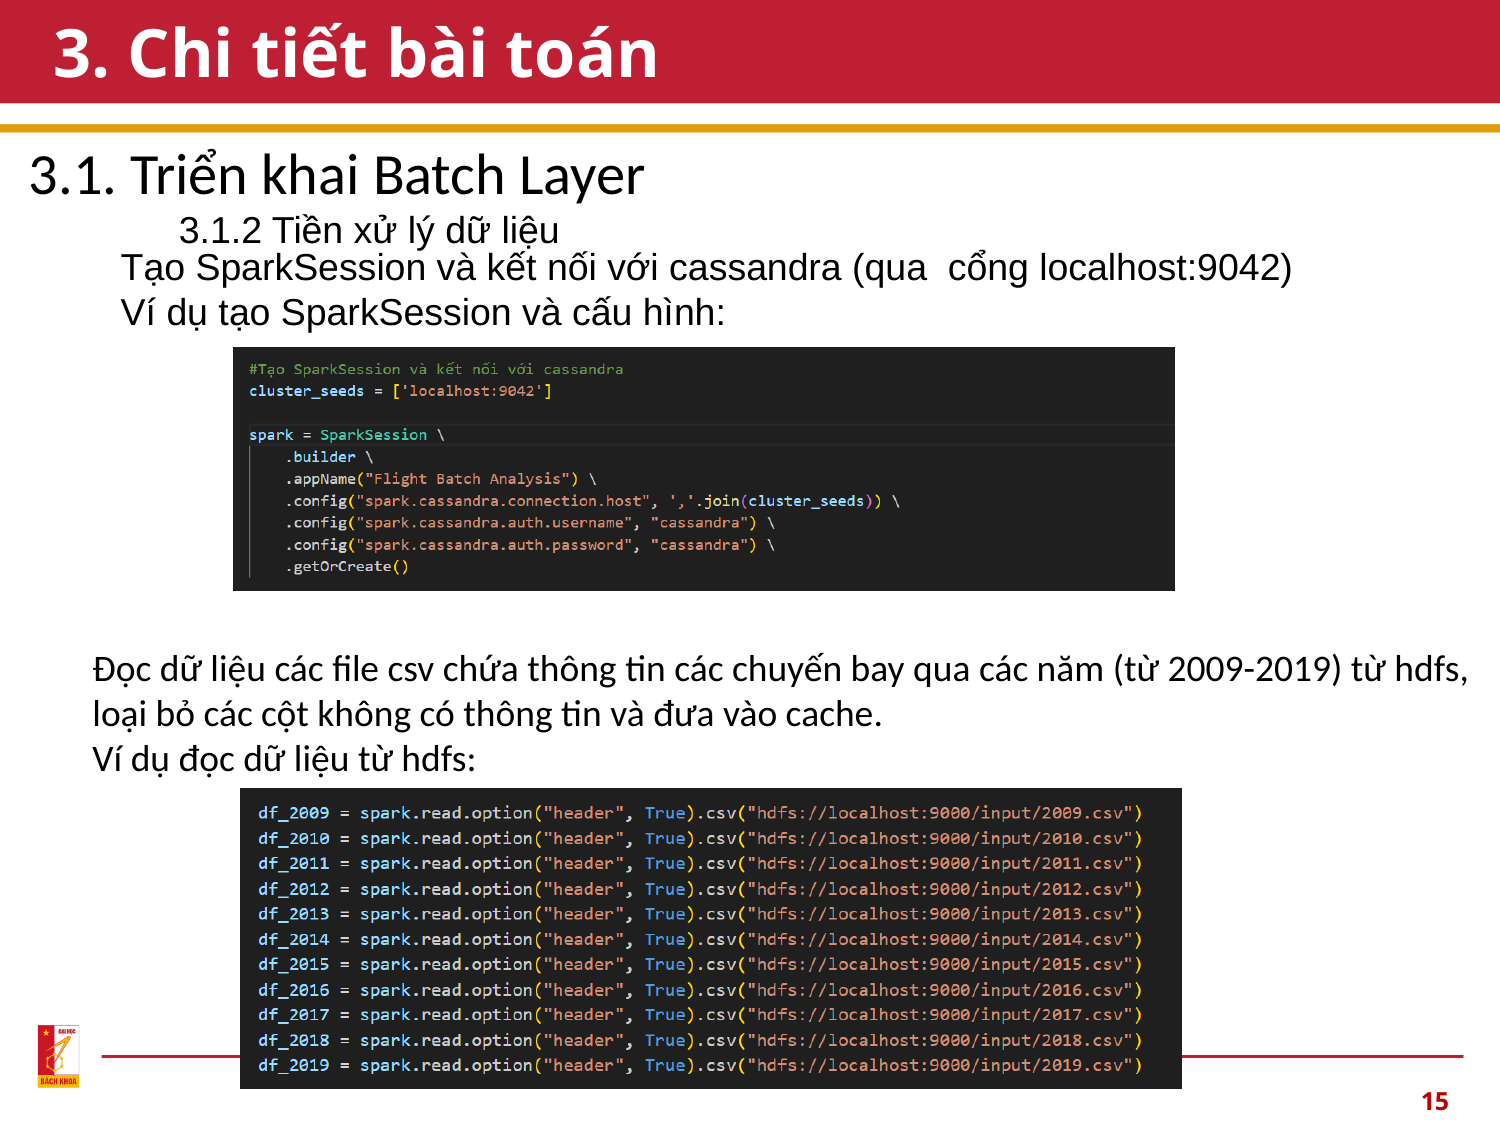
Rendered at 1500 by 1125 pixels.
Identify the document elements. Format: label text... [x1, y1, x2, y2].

text_box Tạo SparkSession và kết nối với cassandra (qua cổng localhost:9042) Ví dụ tạo SparkSession và cấu hình: [105, 235, 1450, 476]
slide_number 15 [1126, 1078, 1464, 1125]
title 3. Chi tiết bài toán [38, 12, 1462, 87]
picture [0, 0, 1500, 1125]
text_box 3.1. Triển khai Batch Layer 3.1.2 Tiền xử lý dữ liệu [14, 128, 1408, 309]
text_box Đọc dữ liệu các file csv chứa thông tin các chuyến bay qua các năm (từ 2009-2019) từ hdfs, loại bỏ các cột không có thông tin và đưa vào cache. Ví dụ đọc dữ liệu từ hdfs: [77, 636, 1500, 787]
